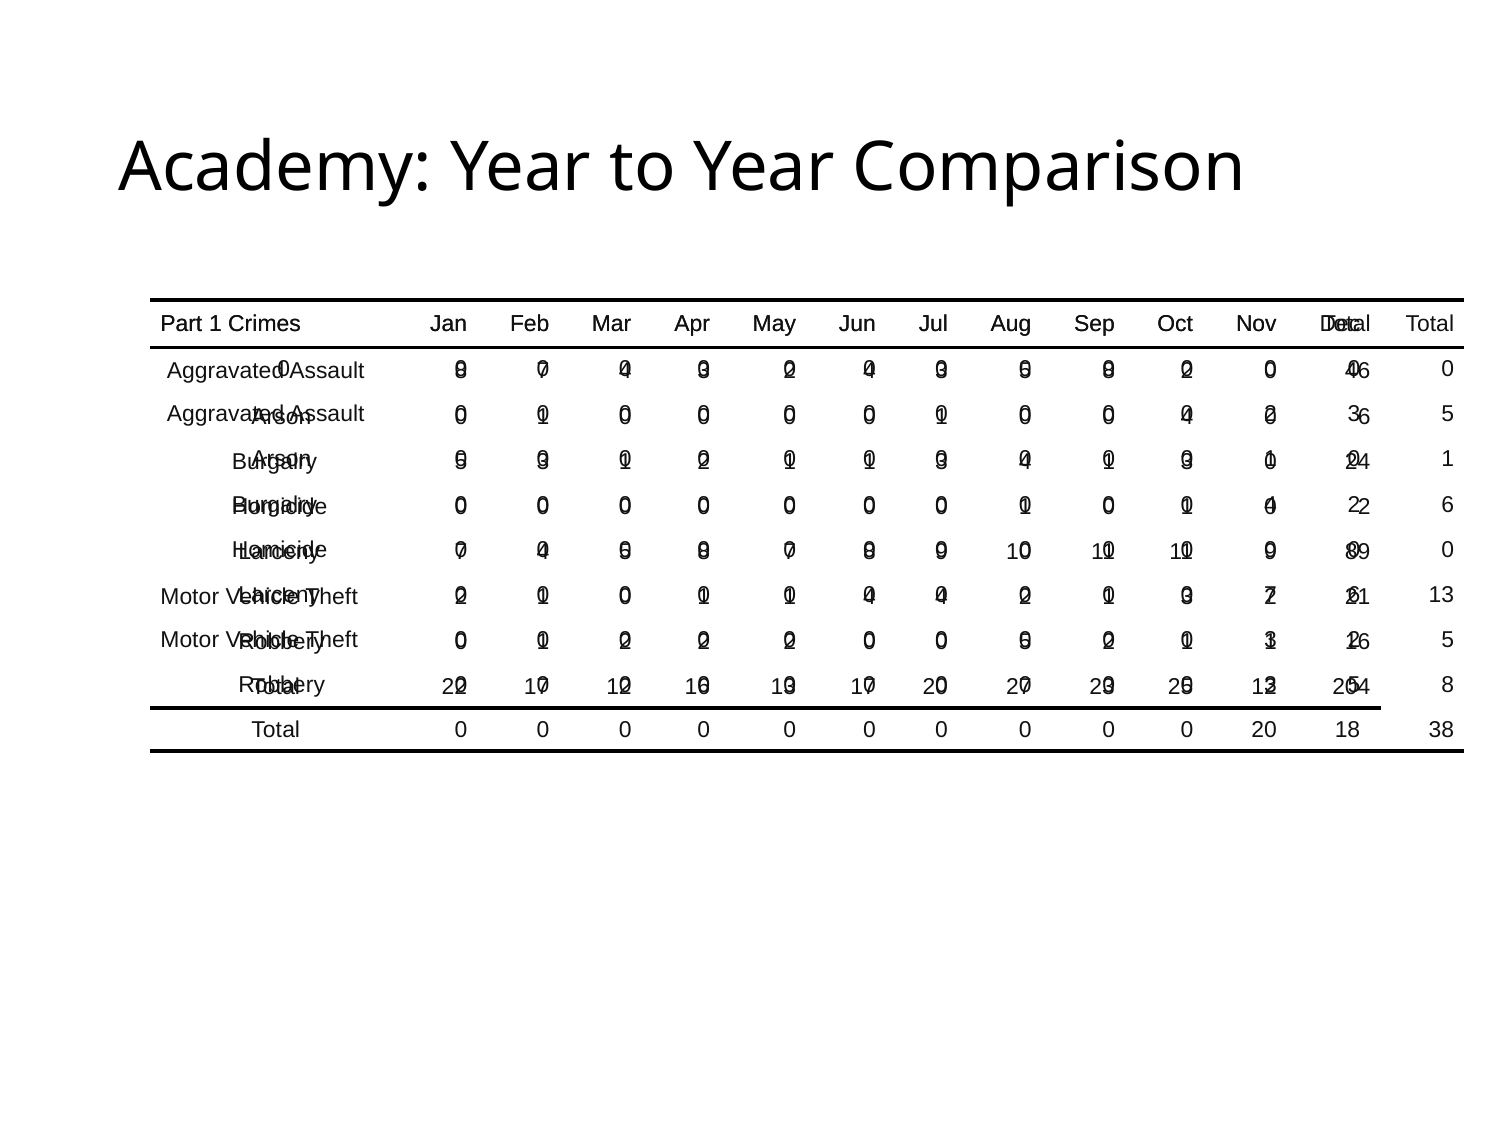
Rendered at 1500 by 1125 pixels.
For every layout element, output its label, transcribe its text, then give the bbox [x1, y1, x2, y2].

table_cell 12 [560, 665, 642, 706]
table_cell 0 [807, 710, 886, 749]
table_cell 4 [807, 349, 886, 395]
table_cell 46 [1287, 349, 1381, 395]
table_header Oct [1125, 302, 1204, 346]
table_cell 0 [560, 575, 642, 618]
table_cell 0 [560, 395, 642, 438]
table_cell 0 [1042, 395, 1125, 438]
table_cell 1 [886, 395, 958, 438]
table_cell 0 [478, 710, 560, 749]
table_cell 0 [1204, 395, 1287, 438]
table_header Jun [807, 302, 886, 346]
table_cell 7 [478, 349, 560, 395]
table_cell 0 [560, 485, 642, 528]
table_cell 0 [1381, 528, 1464, 571]
table_cell 5 [1381, 390, 1464, 438]
table_cell 5 [1381, 618, 1464, 661]
table_cell 2 [958, 575, 1042, 618]
table_cell Total [150, 665, 398, 706]
table_cell 4 [886, 575, 958, 618]
table_cell 1 [807, 438, 886, 485]
table_cell 0 [886, 485, 958, 528]
table_cell 2 [398, 575, 478, 618]
table_cell 0 [1125, 710, 1204, 749]
table_cell 1 [1125, 618, 1204, 665]
table_cell 0 [720, 485, 807, 528]
table_cell 0 [1204, 485, 1287, 528]
table_cell 0 [398, 485, 478, 528]
table_cell 2 [1204, 575, 1287, 618]
table_cell 2 [642, 438, 720, 485]
table_cell 0 [1204, 349, 1287, 395]
table_header Nov [1204, 302, 1287, 346]
table_header Jul [886, 302, 958, 346]
table_cell 0 [478, 485, 560, 528]
table_header Aug [958, 302, 1042, 346]
table_cell 5 [560, 528, 642, 575]
table_cell 17 [807, 665, 886, 706]
table_cell 11 [1042, 528, 1125, 575]
table_cell Robbery [150, 618, 398, 665]
table_cell 0 [807, 618, 886, 665]
title Academy: Year to Year Comparison [103, 59, 1397, 278]
table_cell 7 [398, 528, 478, 575]
table_cell 0 [886, 710, 958, 749]
table_cell 1 [1204, 618, 1287, 665]
table_cell 20 [1204, 710, 1287, 749]
table_cell 27 [958, 665, 1042, 706]
table_cell 13 [720, 665, 807, 706]
table_cell 1 [642, 575, 720, 618]
table_cell 7 [720, 528, 807, 575]
table_cell 8 [807, 528, 886, 575]
table_header Mar [560, 302, 642, 346]
table_cell 2 [720, 618, 807, 665]
table_cell 0 [720, 710, 807, 749]
table_cell 5 [398, 438, 478, 485]
table_cell 3 [1125, 575, 1204, 618]
table_cell 24 [1287, 438, 1381, 485]
table_cell 0 [1204, 438, 1287, 485]
table_cell 9 [886, 528, 958, 575]
table_cell 0 [642, 710, 720, 749]
table_cell 3 [478, 438, 560, 485]
table_cell 1 [720, 438, 807, 485]
table_cell 8 [642, 528, 720, 575]
table_cell 0 [807, 485, 886, 528]
table_cell 4 [560, 349, 642, 395]
table_cell 0 [720, 395, 807, 438]
table_cell 6 [1381, 480, 1464, 528]
table_cell 0 [886, 618, 958, 665]
table_cell 1 [560, 438, 642, 485]
table_cell 1 [720, 575, 807, 618]
table_cell Larceny [150, 528, 398, 575]
table_cell 1 [1042, 438, 1125, 485]
table_cell 0 [398, 618, 478, 665]
table_cell 3 [886, 349, 958, 395]
table_cell 0 [1381, 349, 1464, 390]
table_cell 11 [1125, 528, 1204, 575]
table_cell 20 [886, 665, 958, 706]
table_cell 2 [1042, 618, 1125, 665]
table_cell 1 [1381, 438, 1464, 480]
table_cell 13 [1381, 571, 1464, 618]
table_cell 0 [1042, 485, 1125, 528]
table_cell 4 [1125, 395, 1204, 438]
table_cell Homicide [150, 485, 398, 528]
table_cell 0 [642, 485, 720, 528]
table_header Total [1381, 302, 1464, 346]
table_cell 0 [807, 395, 886, 438]
table_cell 10 [958, 528, 1042, 575]
table_cell 3 [642, 349, 720, 395]
table_header Part 1 Crimes [150, 302, 398, 346]
table_cell 0 [398, 710, 478, 749]
table_cell 17 [478, 665, 560, 706]
table_cell 1 [478, 575, 560, 618]
table_header Apr [642, 302, 720, 346]
table_cell 12 [1204, 665, 1287, 706]
table_cell 25 [1125, 665, 1204, 706]
table_cell Total [150, 710, 398, 749]
table_cell 0 [1042, 710, 1125, 749]
table_header May [720, 302, 807, 346]
table_cell 4 [807, 575, 886, 618]
table_cell 1 [1125, 485, 1204, 528]
table_cell 2 [1287, 485, 1381, 528]
table_cell 0 [642, 395, 720, 438]
table_cell 6 [1287, 395, 1381, 438]
table_cell 22 [398, 665, 478, 706]
table_cell 8 [1042, 349, 1125, 395]
table_cell 1 [1042, 575, 1125, 618]
table_cell Arson [150, 395, 398, 438]
table_cell 3 [886, 438, 958, 485]
table_cell 1 [478, 618, 560, 665]
table_cell 2 [560, 618, 642, 665]
table_cell 38 [1371, 708, 1464, 749]
table_cell 16 [1287, 618, 1381, 665]
table_cell 23 [1042, 665, 1125, 706]
table_cell 89 [1287, 528, 1381, 575]
table_cell 4 [958, 438, 1042, 485]
table_header Sep [1042, 302, 1125, 346]
table_cell 2 [720, 349, 807, 395]
table_cell 21 [1287, 575, 1381, 618]
table_cell 9 [1204, 528, 1287, 575]
table_cell 4 [478, 528, 560, 575]
table_cell 8 [398, 349, 478, 395]
table_cell 5 [958, 349, 1042, 395]
table_header Jan [398, 302, 478, 346]
table_cell 0 [958, 710, 1042, 749]
table_cell 2 [642, 618, 720, 665]
table_header Feb [478, 302, 560, 346]
table_cell 2 [1125, 349, 1204, 395]
table_cell 3 [1125, 438, 1204, 485]
table_cell 0 [560, 710, 642, 749]
table_cell Motor Vehicle Theft [150, 575, 398, 618]
table_header Total [1287, 302, 1381, 346]
table_cell Burgalry [150, 438, 398, 485]
table_cell 16 [642, 665, 720, 706]
table_cell 8 [1381, 661, 1464, 708]
table_cell 0 [958, 395, 1042, 438]
table_cell 204 [1287, 665, 1381, 706]
table_cell Aggravated Assault [150, 349, 398, 395]
table_cell 5 [958, 618, 1042, 665]
table_cell 0 [398, 395, 478, 438]
table_cell 1 [478, 395, 560, 438]
table_cell 18 [1287, 710, 1371, 749]
table_cell 1 [958, 485, 1042, 528]
